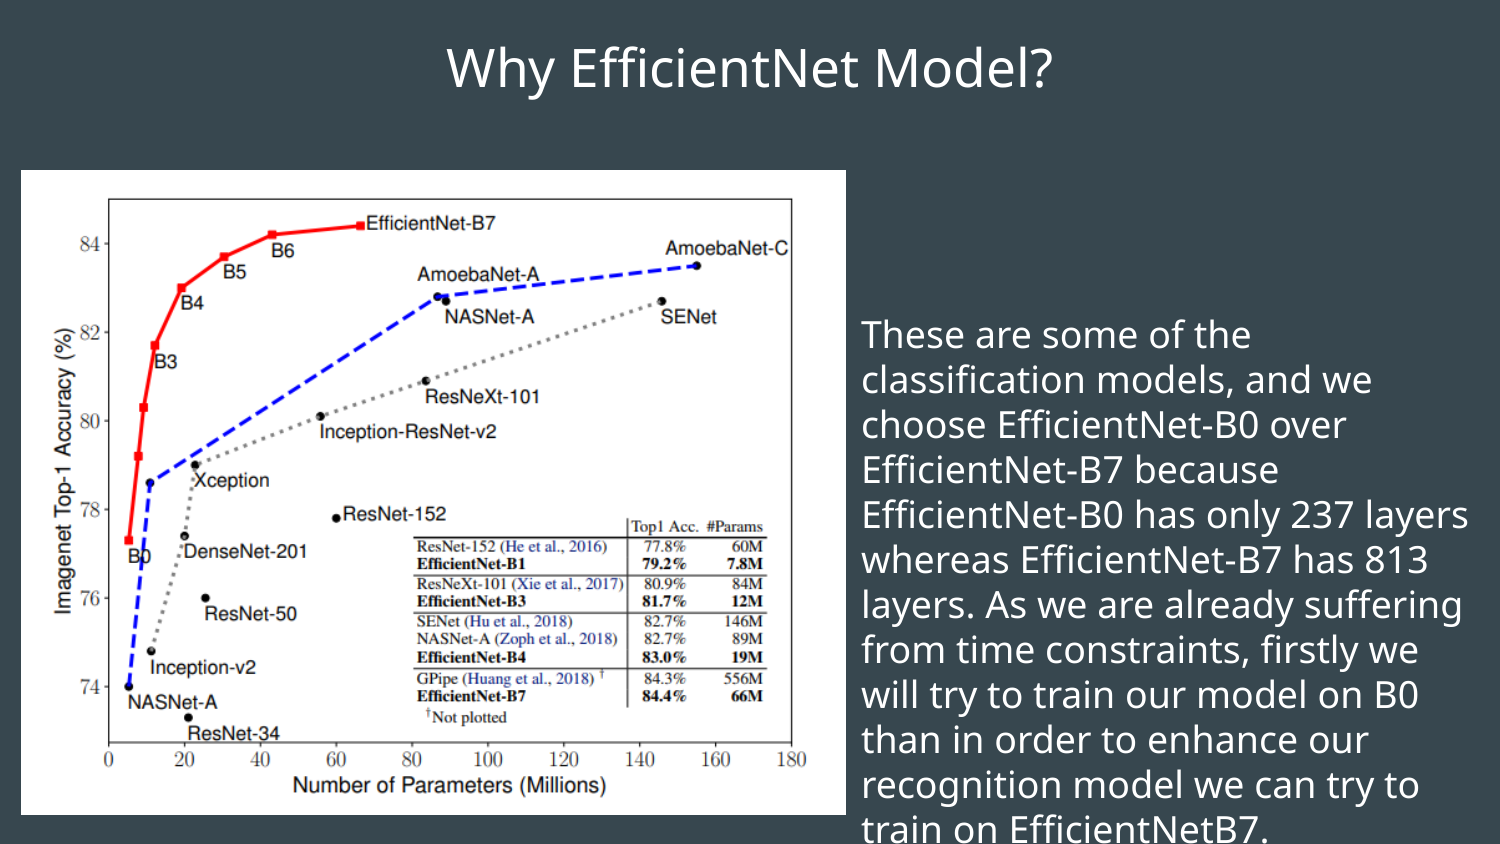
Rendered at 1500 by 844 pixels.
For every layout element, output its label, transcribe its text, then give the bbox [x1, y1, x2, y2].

title Why EfficientNet Model? [51, 19, 1449, 114]
picture [21, 170, 847, 815]
text_box These are some of the classification models, and we choose EfficientNet-B0 over EfficientNet-B7 because EfficientNet-B0 has only 237 layers whereas EfficientNet-B7 has 813 layers. As we are already suffering from time constraints, firstly we will try to train our model on B0 than in order to enhance our recognition model we can try to train on EfficientNetB7. [845, 295, 1486, 844]
